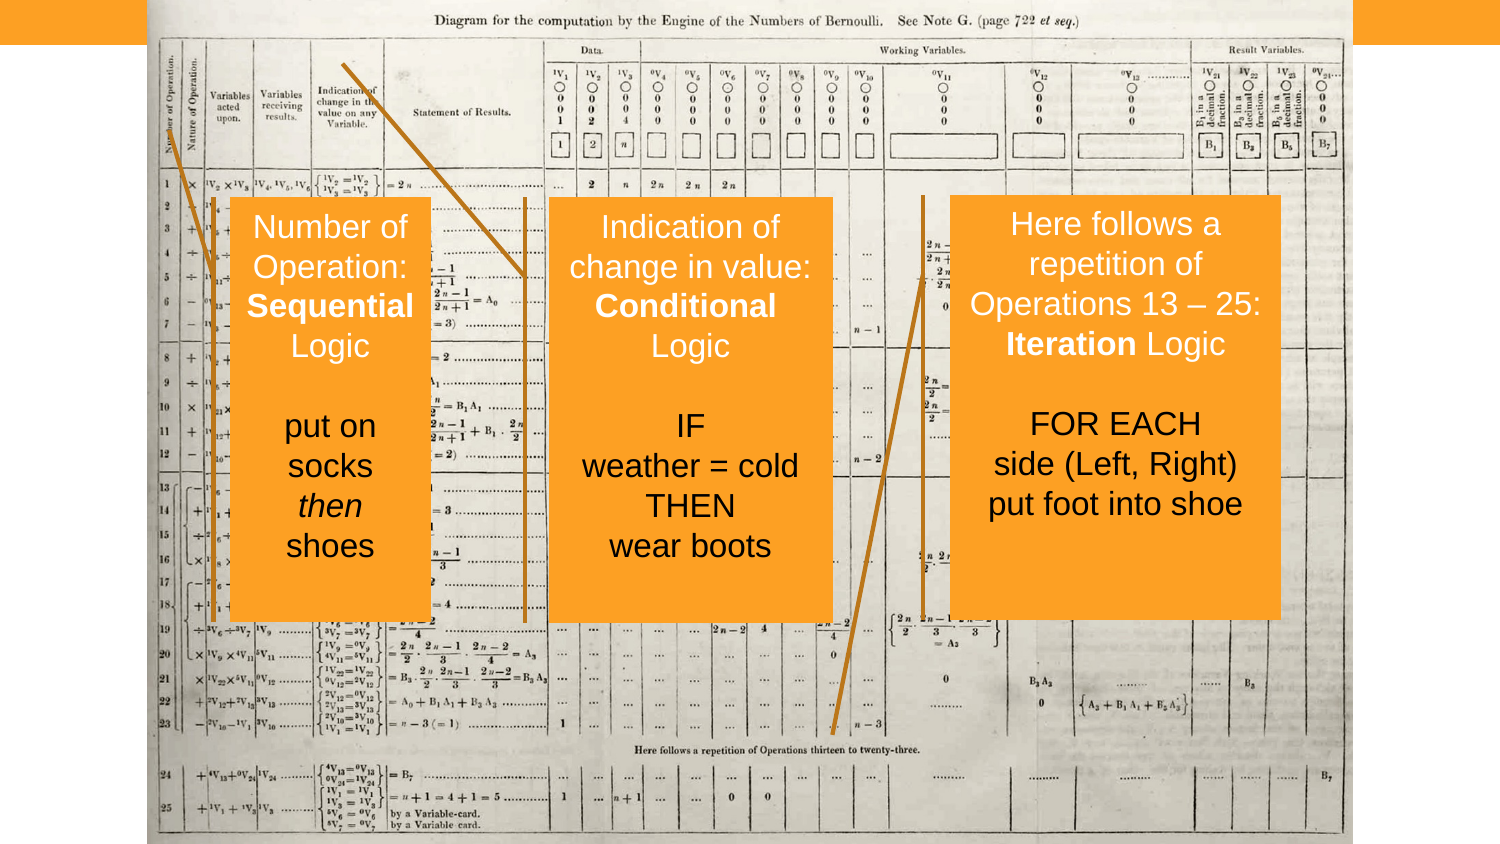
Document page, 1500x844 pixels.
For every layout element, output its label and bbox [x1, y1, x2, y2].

picture [147, 0, 1353, 844]
